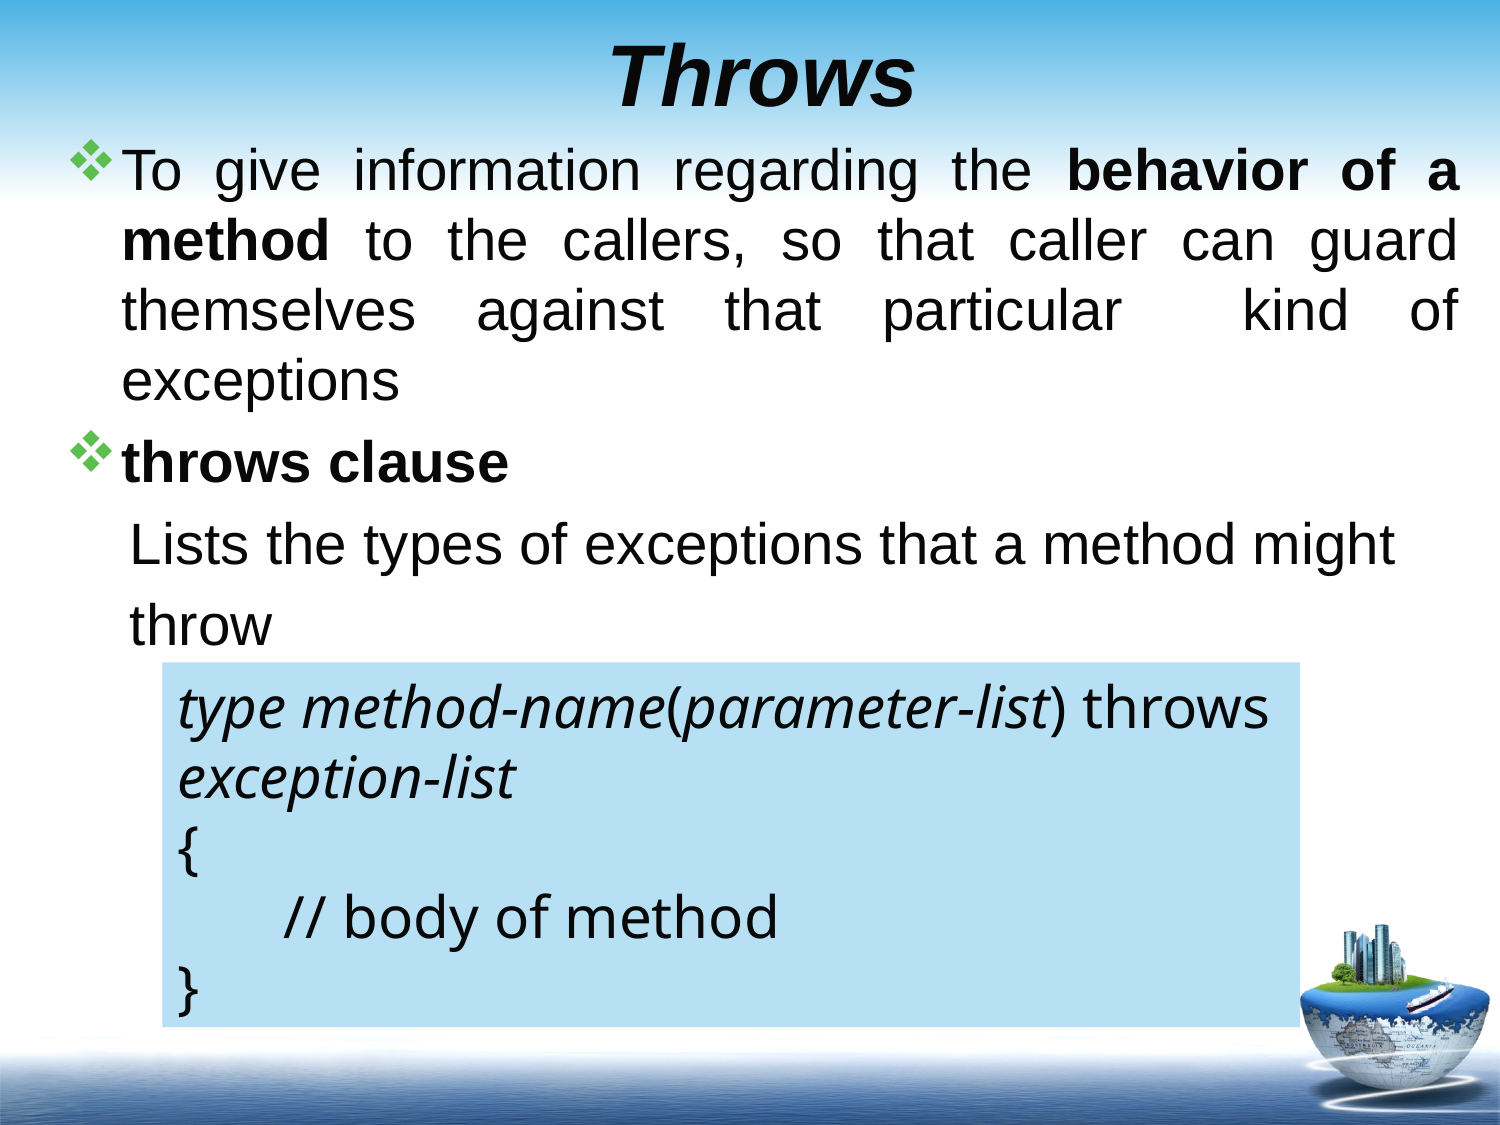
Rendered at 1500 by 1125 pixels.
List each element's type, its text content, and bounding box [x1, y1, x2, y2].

picture [0, 920, 1500, 1125]
list To give information regarding the behavior of a method to the callers, so that caller can guard themselves against that particular kind of exceptions throws clause Lists the types of exceptions that a method might throw [50, 125, 1475, 868]
text_box type method-name(parameter-list) throws exception-list { // body of method } [162, 662, 1300, 1028]
title Throws [87, 0, 1438, 125]
